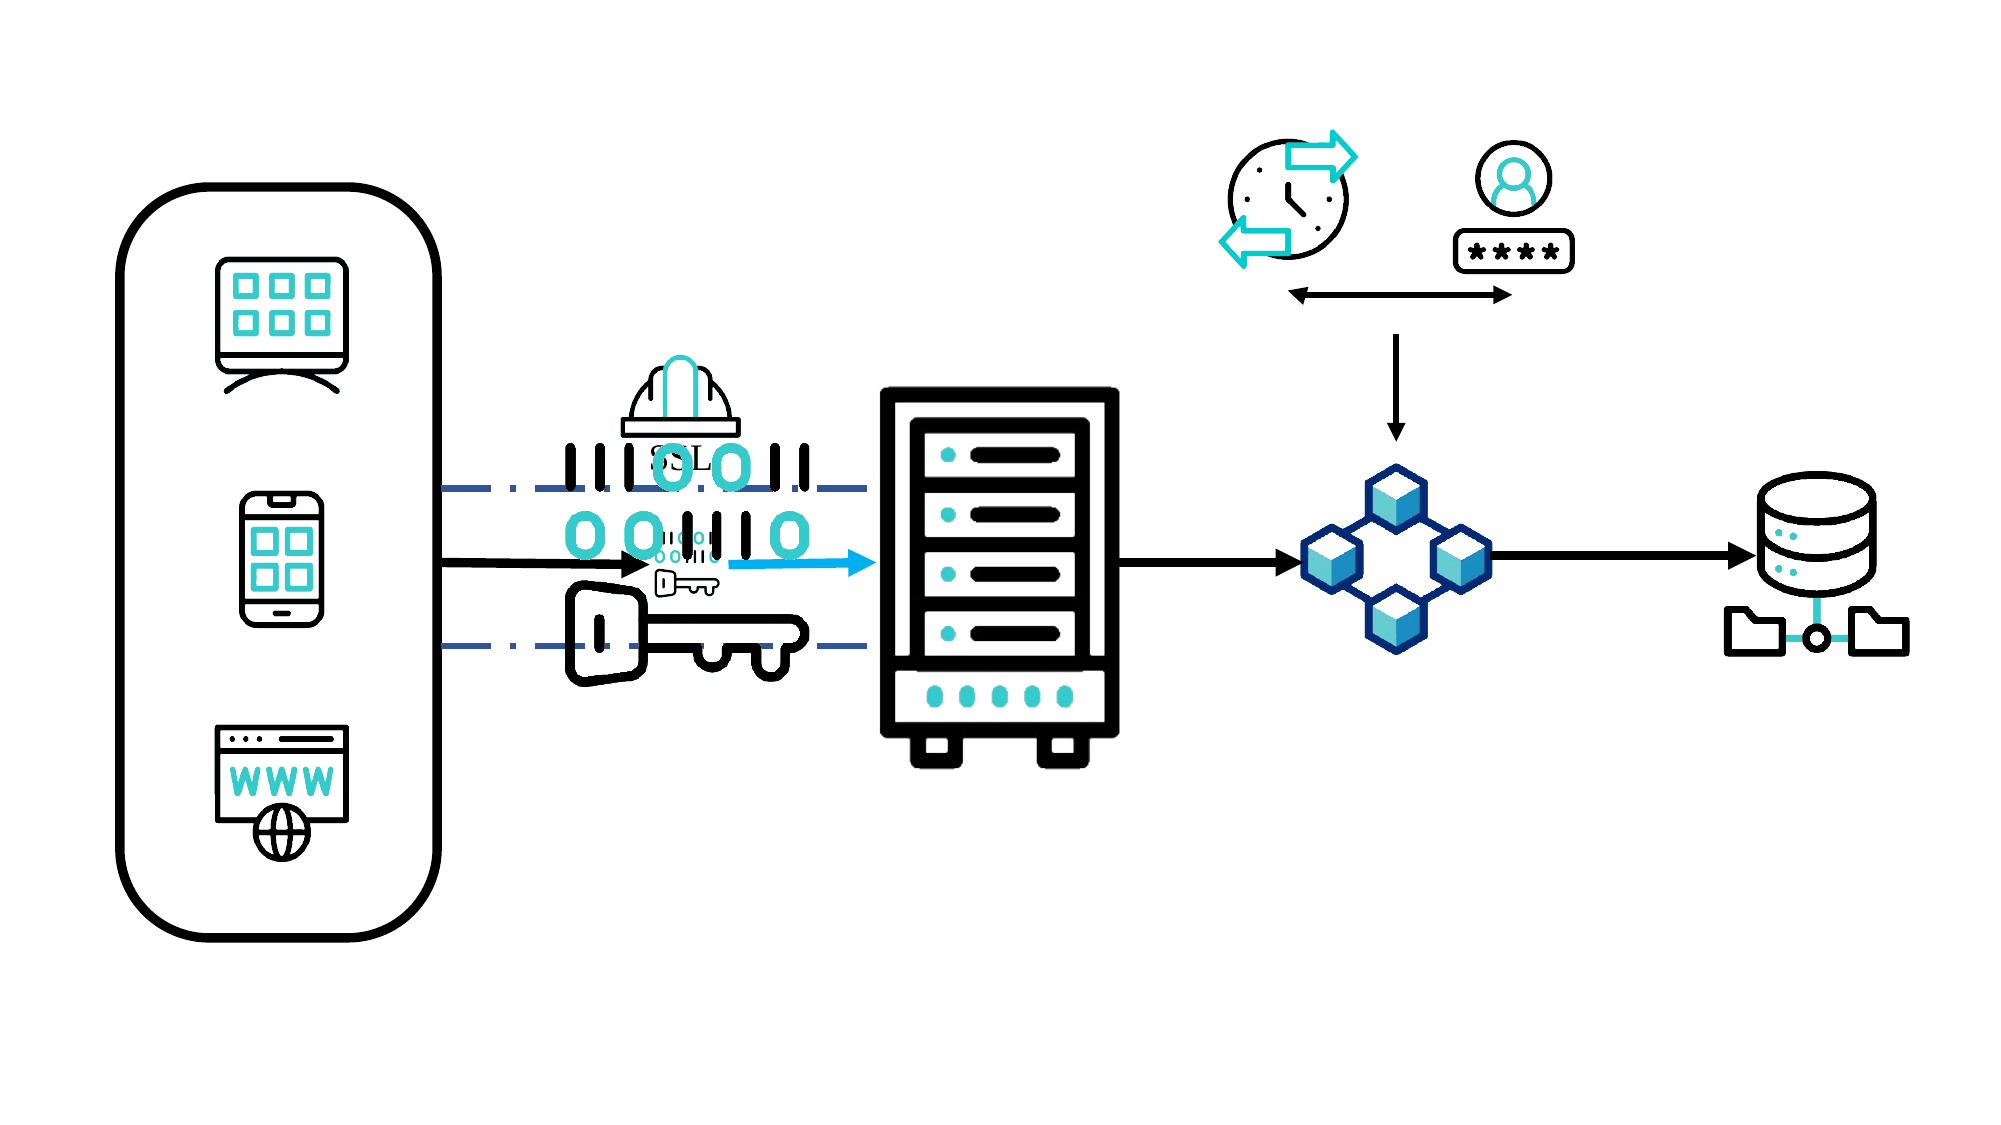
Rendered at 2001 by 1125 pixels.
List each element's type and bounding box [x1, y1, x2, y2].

picture [1269, 432, 1523, 686]
picture [1196, 107, 1380, 291]
picture [188, 229, 375, 421]
picture [530, 318, 1254, 832]
picture [1424, 119, 1600, 295]
picture [1693, 440, 1940, 687]
picture [188, 463, 375, 655]
text_box [1397, 180, 1403, 405]
picture [188, 697, 375, 889]
text_box [118, 185, 439, 939]
